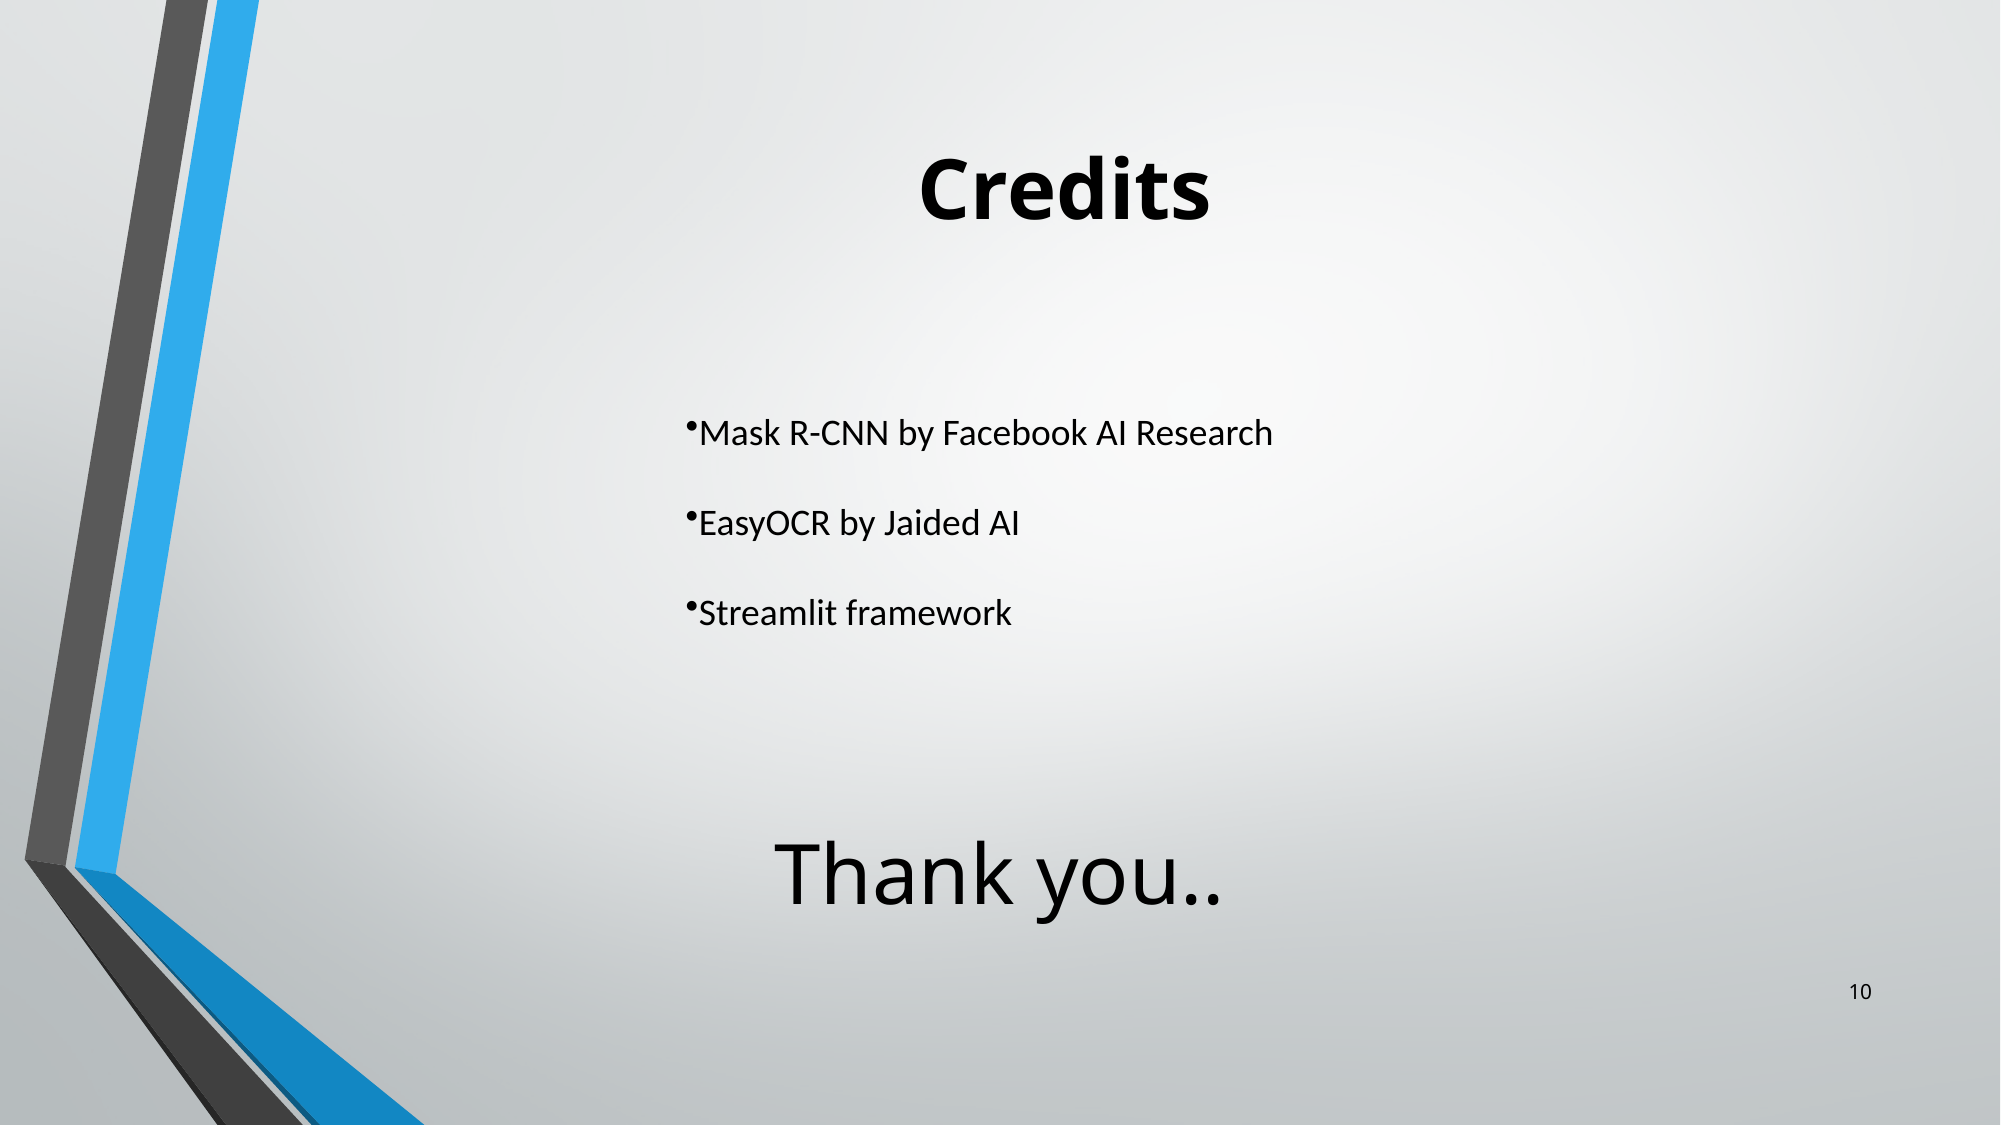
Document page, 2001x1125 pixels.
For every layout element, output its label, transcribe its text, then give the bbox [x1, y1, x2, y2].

text_box Thank you.. [616, 813, 1375, 929]
list Mask R-CNN by Facebook AI Research EasyOCR by Jaided AI Streamlit framework [670, 171, 1301, 813]
slide_number 10 [1796, 962, 1887, 1023]
title Credits [243, 112, 1887, 261]
